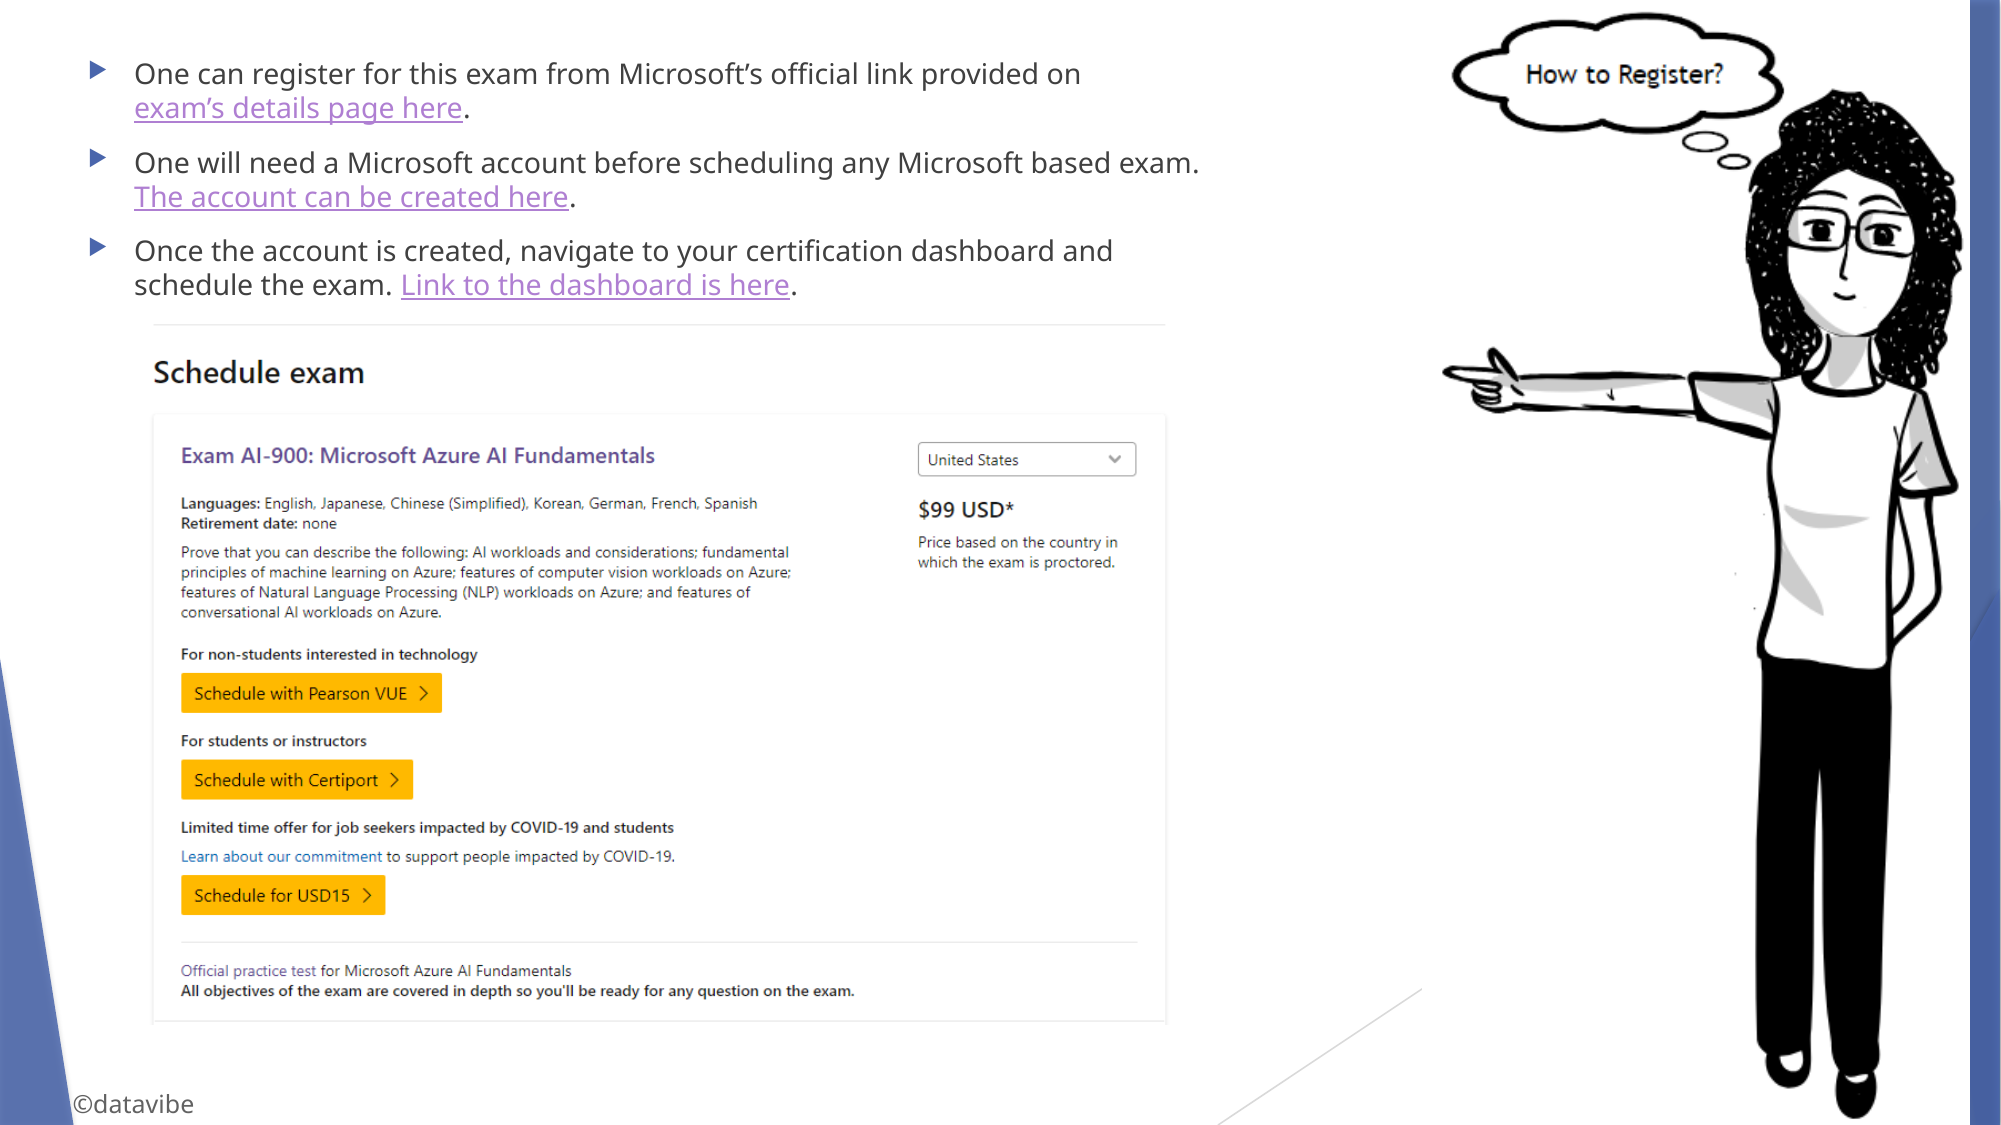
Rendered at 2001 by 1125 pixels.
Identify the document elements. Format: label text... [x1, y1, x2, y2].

text_box ©datavibe [57, 1080, 358, 1125]
picture [146, 321, 1172, 1025]
picture [1421, 0, 1971, 1125]
list One can register for this exam from Microsoft’s official link provided on exam’s details page here. One will need a Microsoft account before scheduling any Microsoft based exam. The account can be created here. Once the account is created, navigate to your certification dashboard and schedule the exam. Link to the dashboard is here. [72, 48, 1255, 316]
